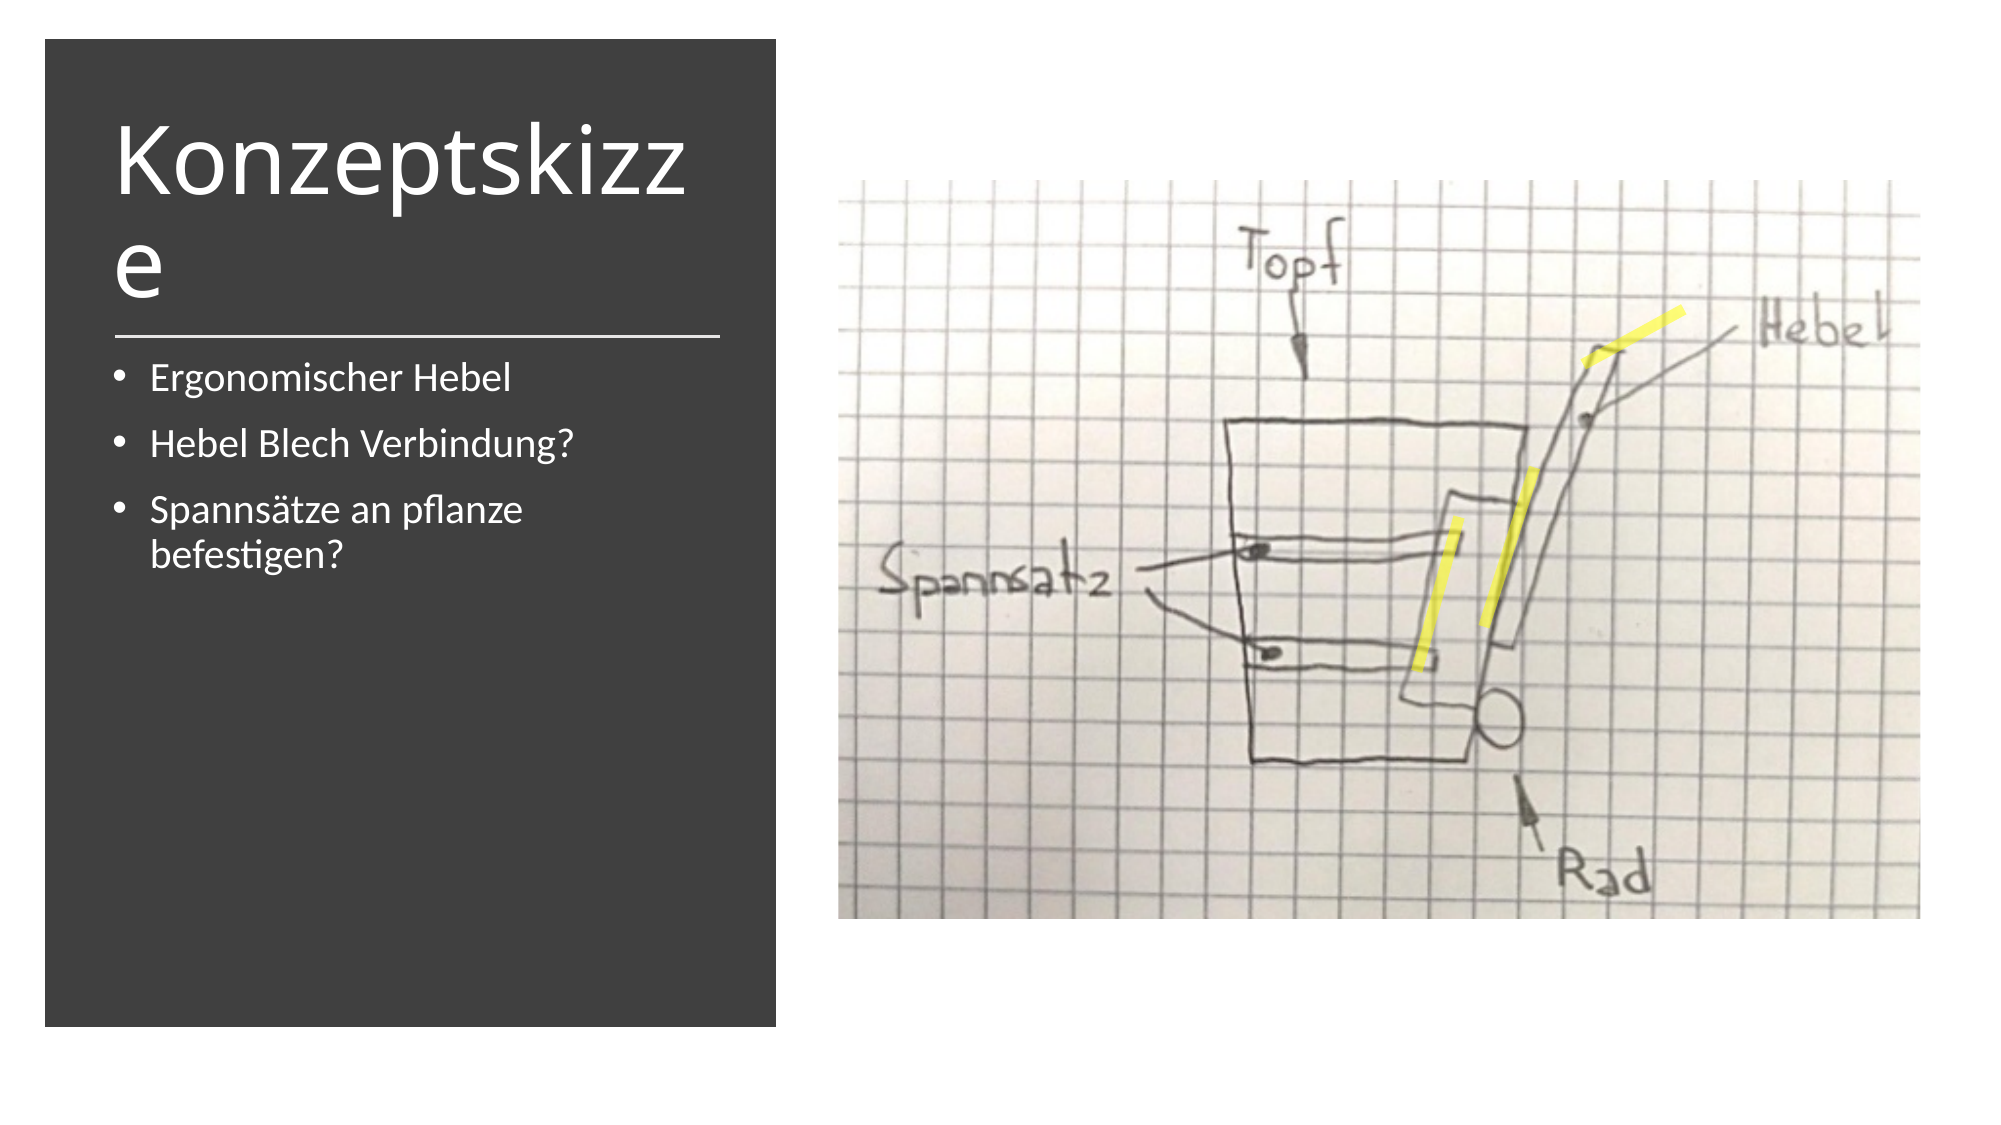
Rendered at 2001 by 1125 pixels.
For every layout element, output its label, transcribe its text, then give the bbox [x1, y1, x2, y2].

title Konzeptskizze [97, 105, 725, 326]
text_box [54, 49, 767, 1018]
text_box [838, 180, 1921, 919]
list Ergonomischer Hebel Hebel Blech Verbindung? Spannsätze an pflanze befestigen? [97, 348, 725, 967]
